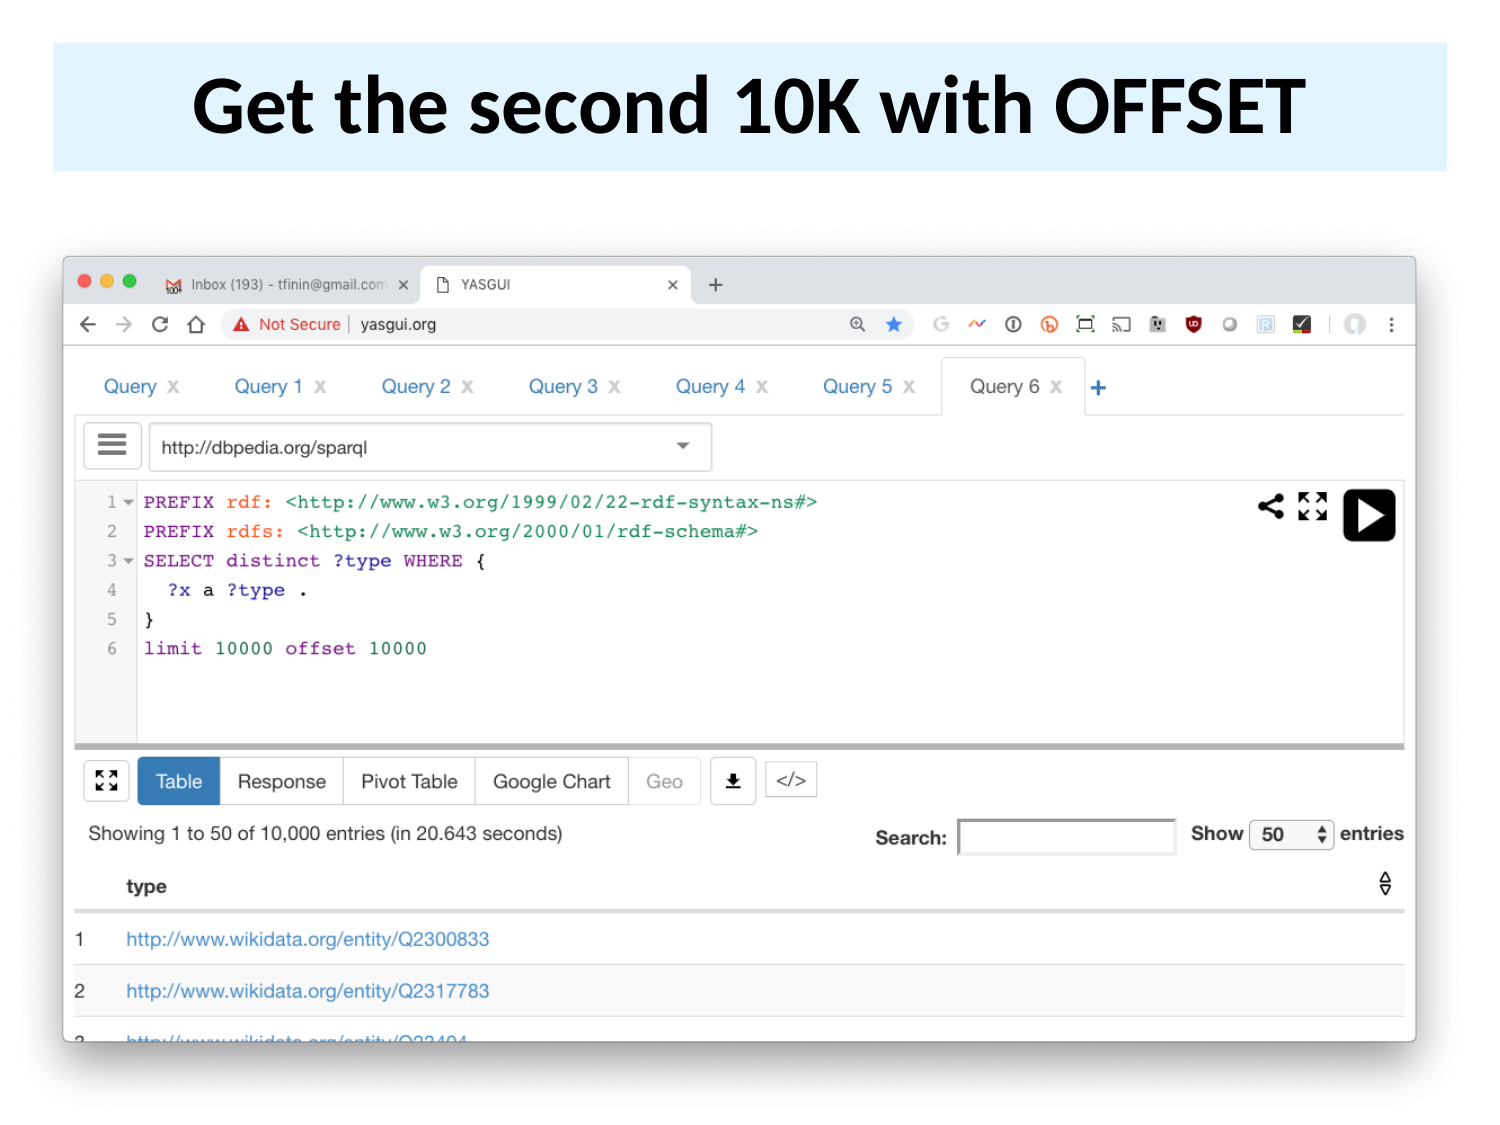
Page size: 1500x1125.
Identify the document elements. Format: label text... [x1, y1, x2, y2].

picture [0, 213, 1480, 1125]
title Get the second 10K with OFFSET [53, 42, 1447, 172]
